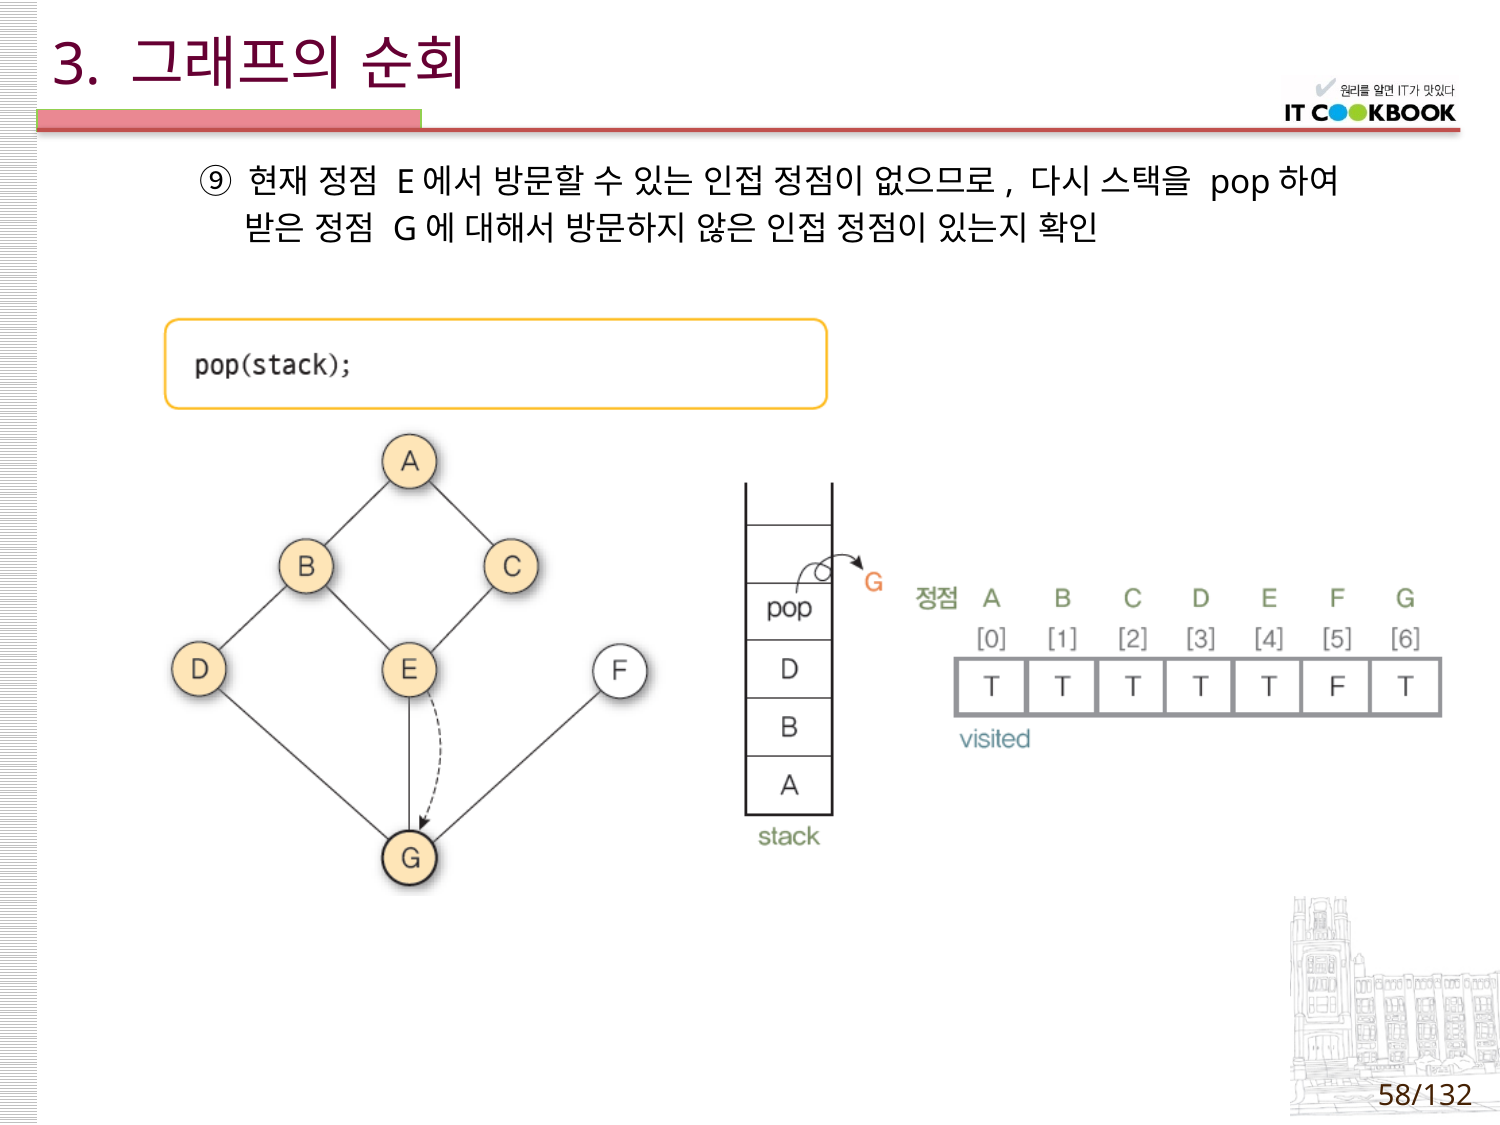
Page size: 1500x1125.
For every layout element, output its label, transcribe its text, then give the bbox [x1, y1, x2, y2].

title 3. 그래프의 순회 [37, 13, 1278, 109]
picture [1398, 1095, 1407, 1103]
picture [1281, 75, 1459, 123]
picture [159, 314, 1445, 896]
picture [1290, 874, 1500, 1125]
list ⑨ 현재 정점 E에서 방문할 수 있는 인접 정점이 없으므로, 다시 스택을 pop하여 받은 정점 G에 대해서 방문하지 않은 인접 정점이 있는지 확인 [37, 152, 1463, 1091]
